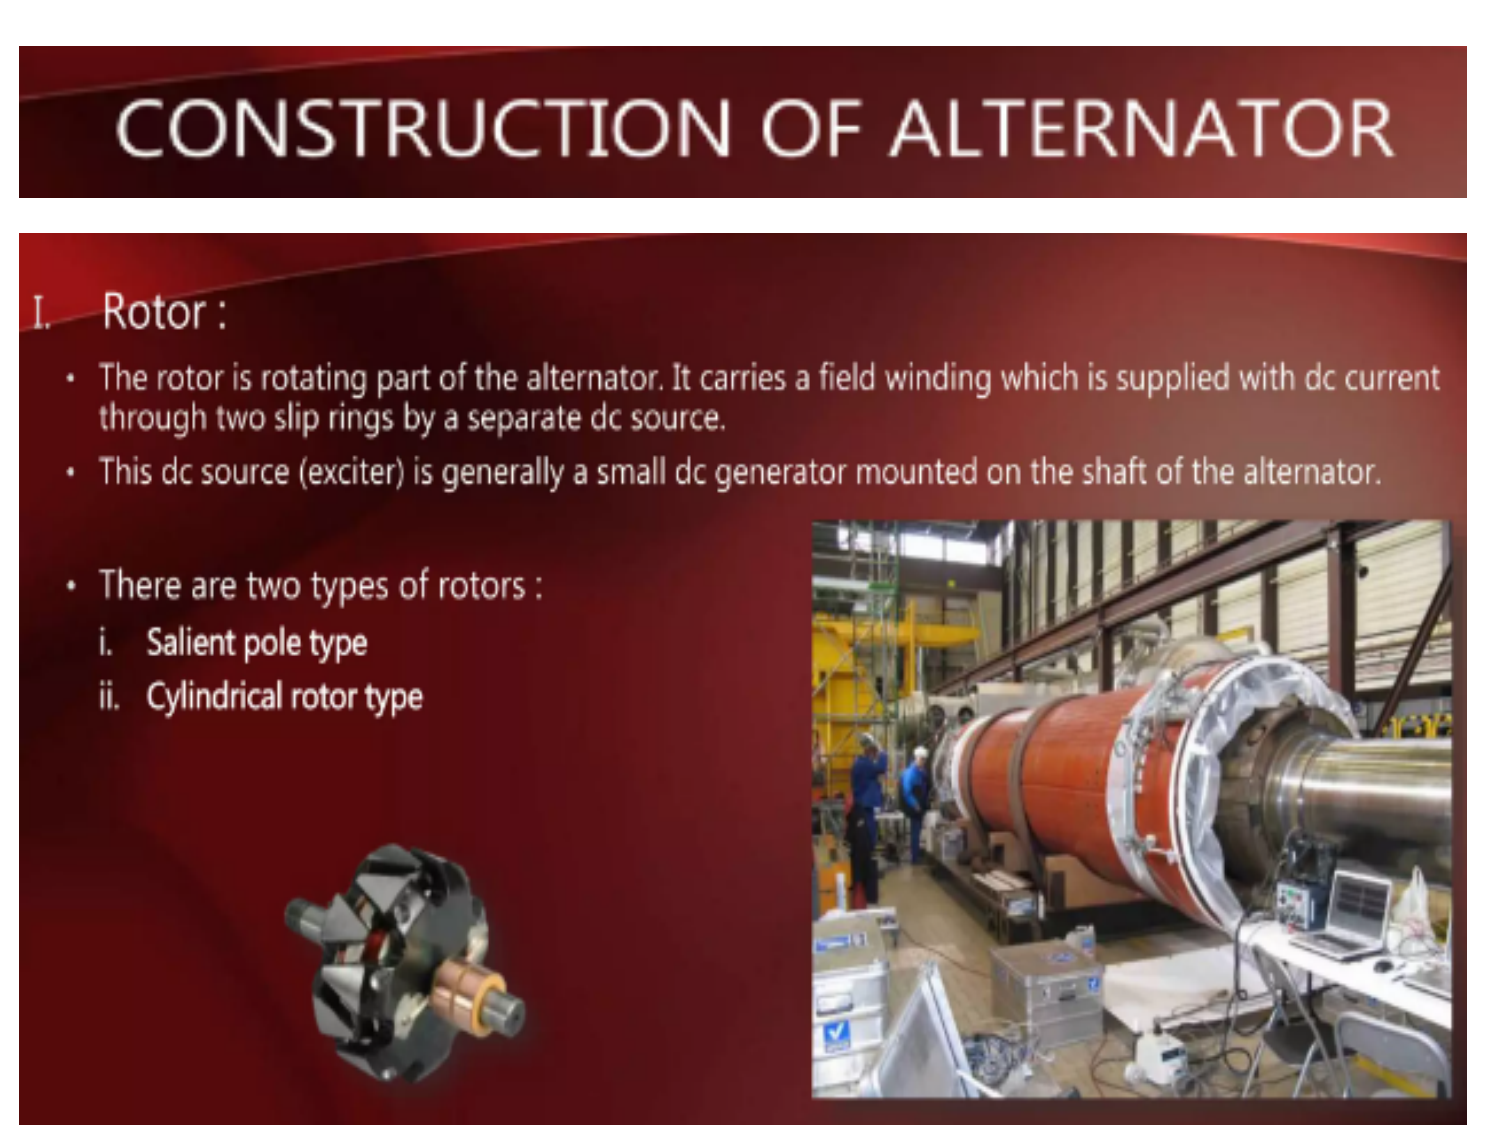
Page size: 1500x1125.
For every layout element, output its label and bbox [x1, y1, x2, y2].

text_box [19, 46, 1467, 198]
text_box [19, 233, 1467, 1125]
